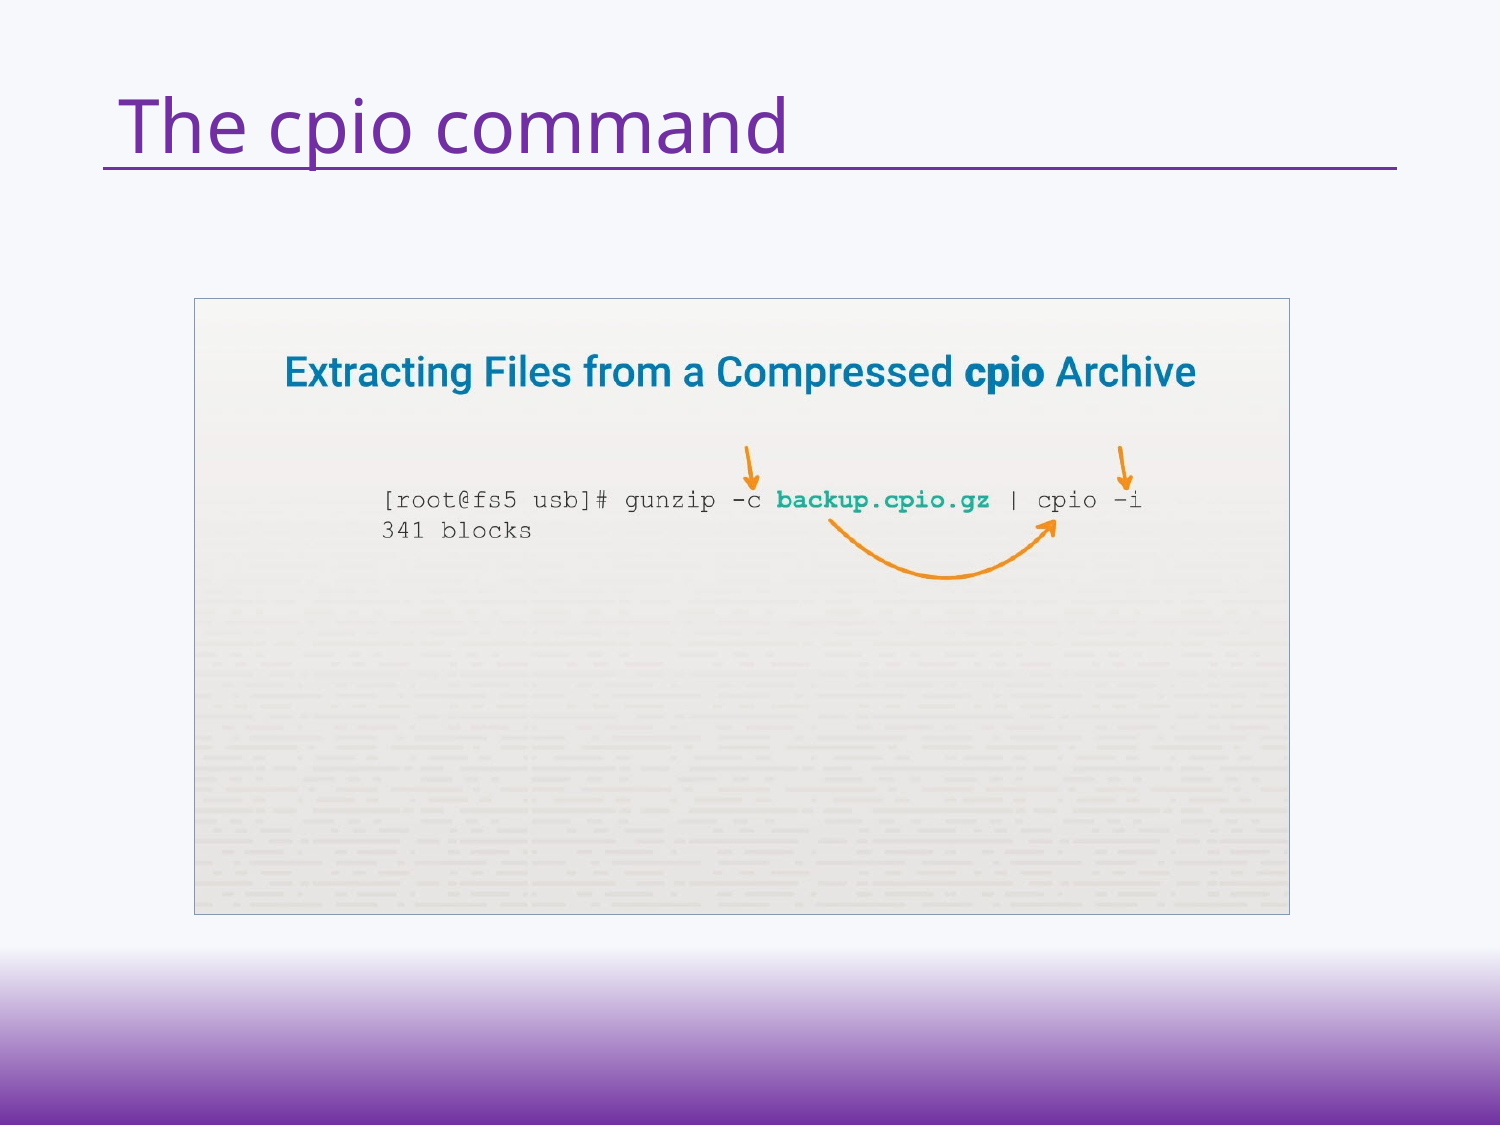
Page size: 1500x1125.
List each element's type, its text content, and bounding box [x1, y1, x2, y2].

picture [194, 298, 1290, 915]
title The cpio command [103, 49, 1397, 210]
